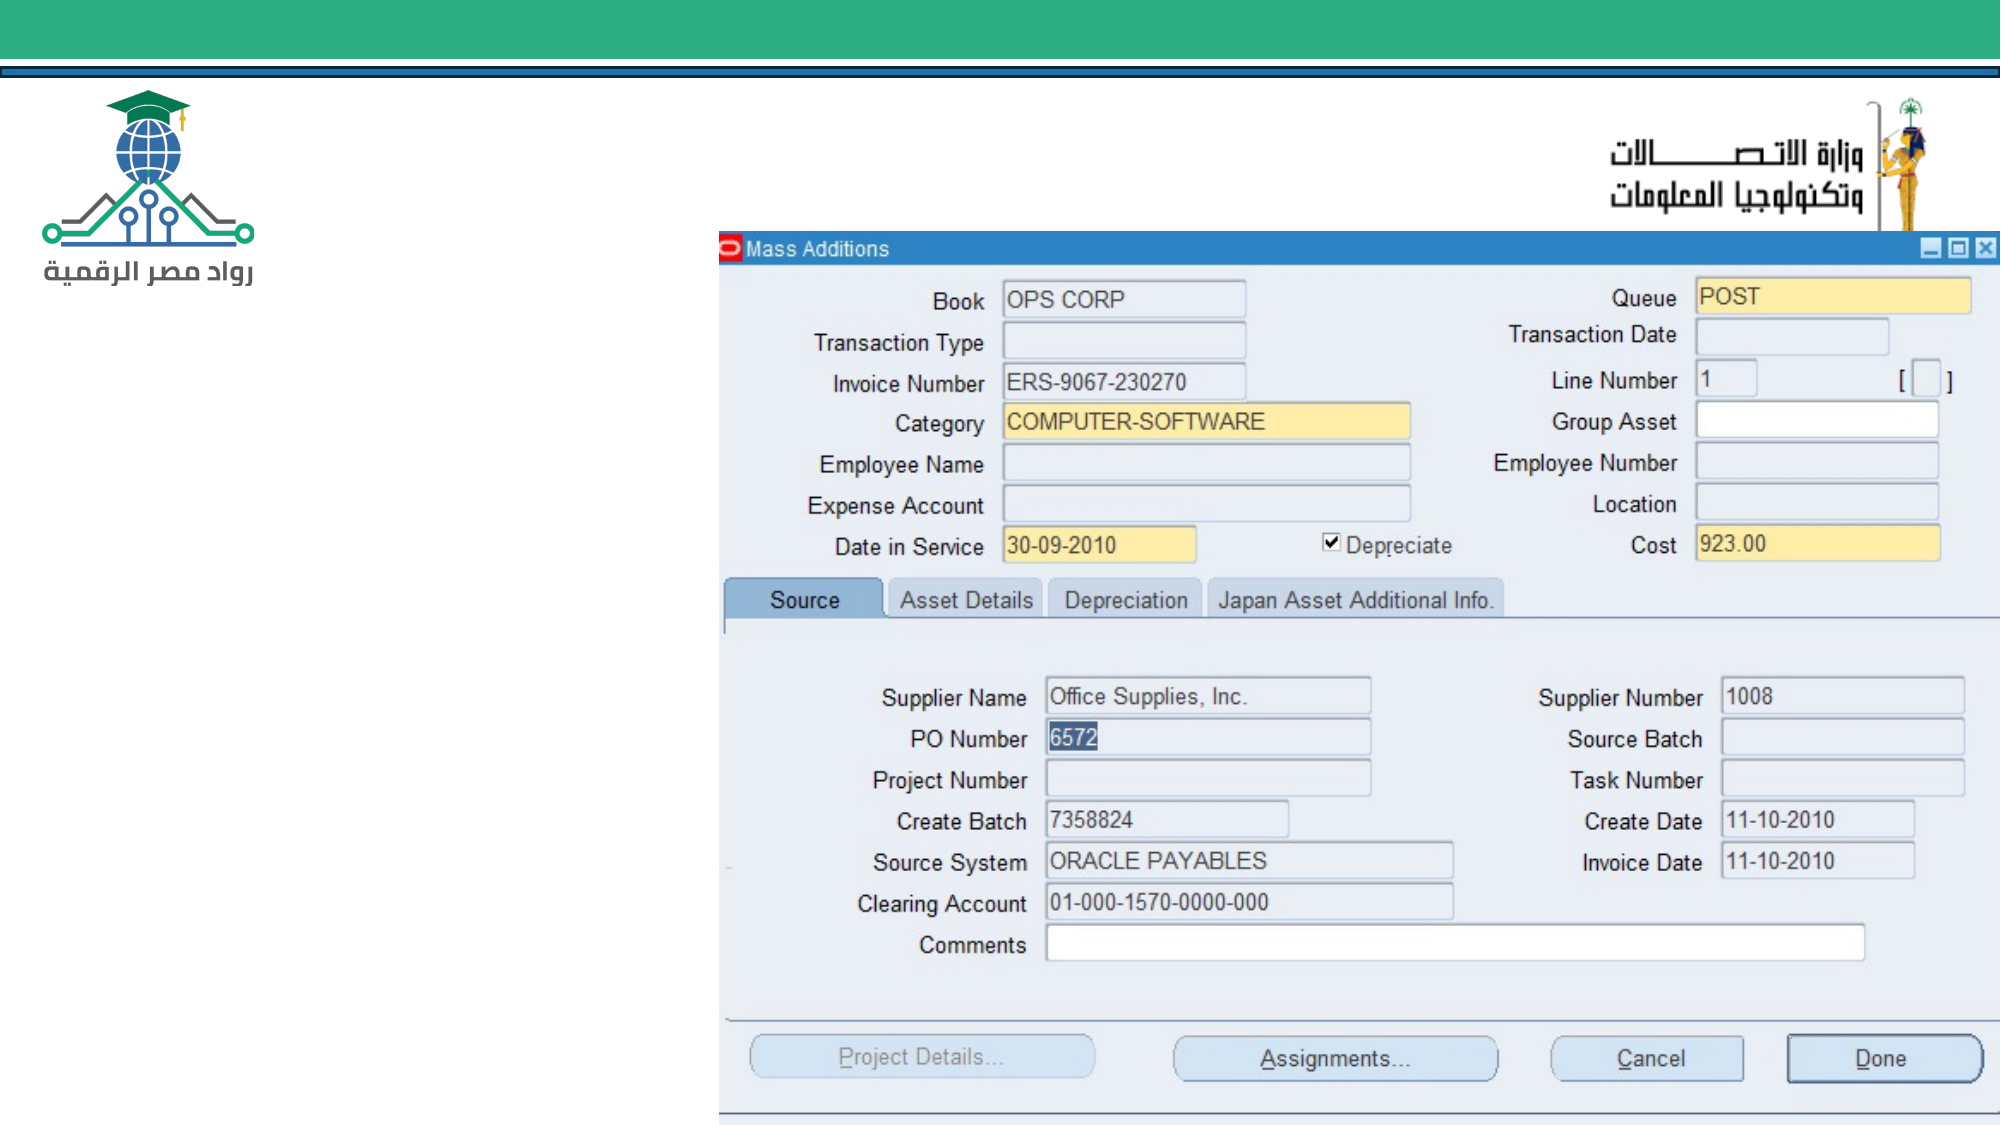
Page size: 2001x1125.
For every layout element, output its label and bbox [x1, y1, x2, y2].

picture [719, 231, 2000, 1125]
text_box [0, 0, 2000, 286]
